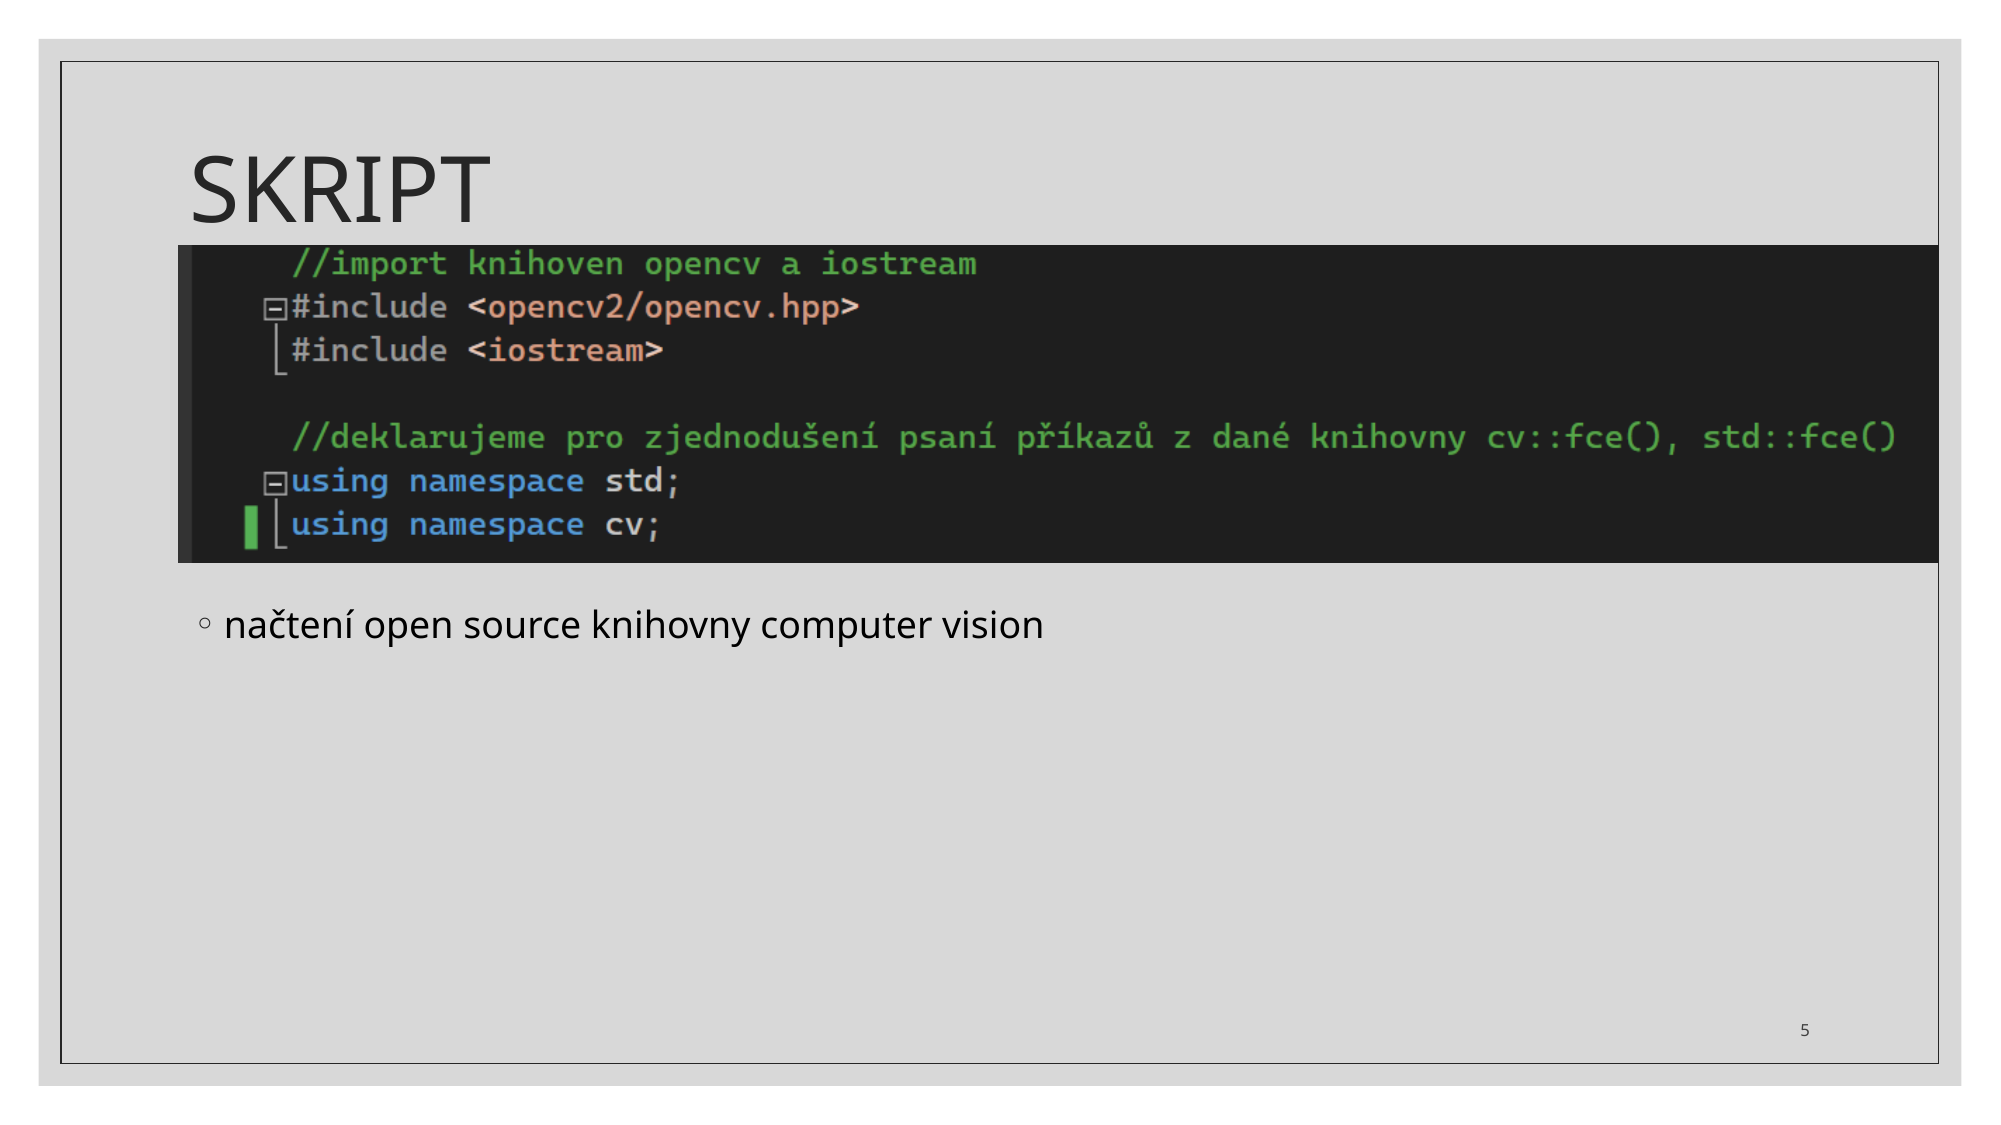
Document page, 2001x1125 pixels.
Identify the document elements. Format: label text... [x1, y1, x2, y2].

title SKRIPT [174, 105, 1825, 244]
slide_number 5 [1687, 990, 1825, 1050]
list načtení open source knihovny computer vision [178, 588, 1879, 1125]
picture [178, 245, 1939, 563]
